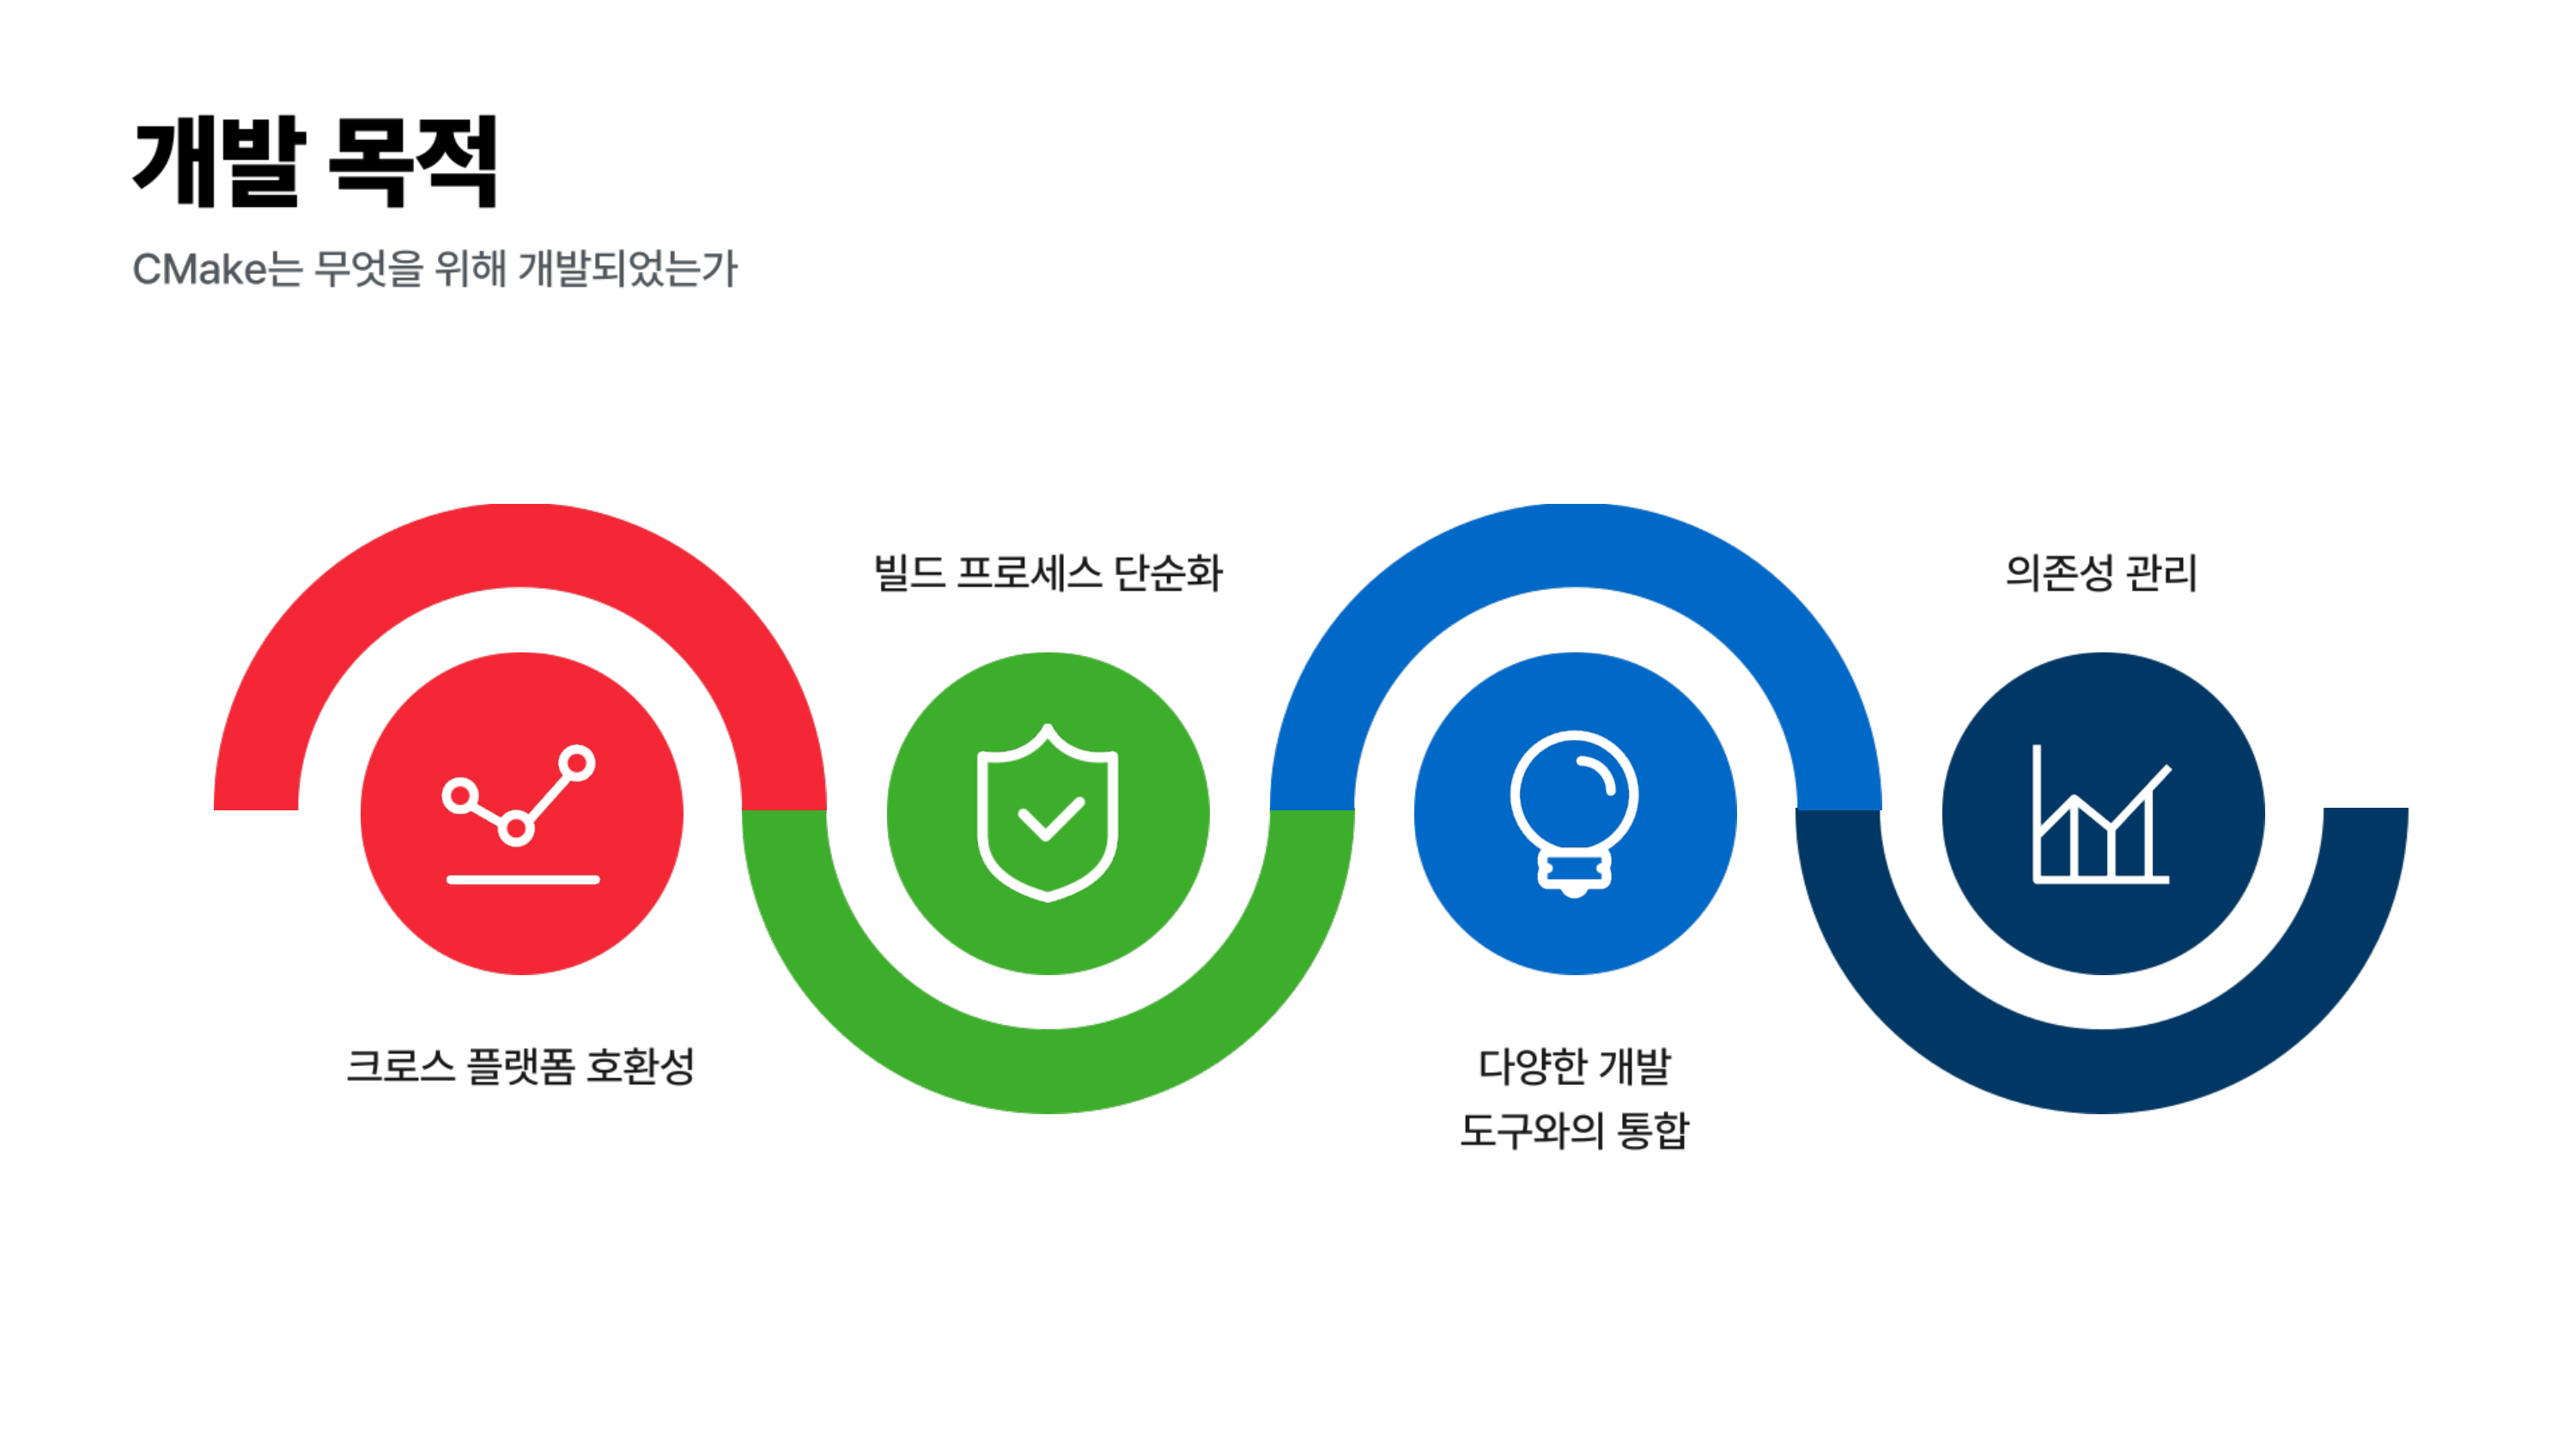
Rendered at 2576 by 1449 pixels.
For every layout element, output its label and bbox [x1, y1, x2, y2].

picture [214, 141, 2409, 1201]
picture [101, 50, 782, 336]
